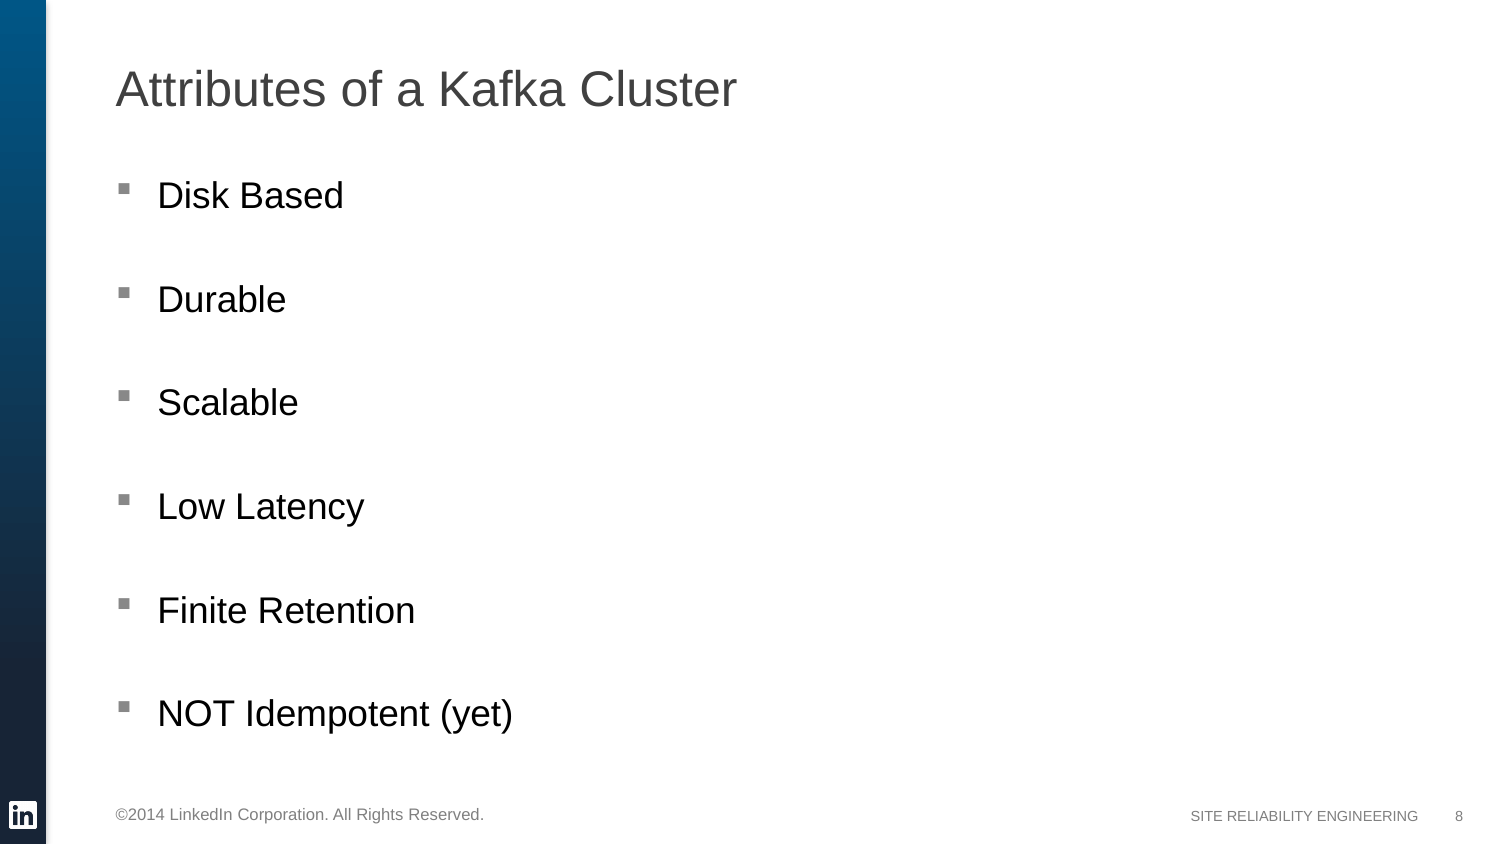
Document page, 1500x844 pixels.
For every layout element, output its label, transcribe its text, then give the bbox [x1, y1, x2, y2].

title Attributes of a Kafka Cluster [115, 24, 1422, 149]
slide_number 8 [1112, 801, 1463, 830]
picture [9, 801, 37, 829]
list Disk Based Durable Scalable Low Latency Finite Retention NOT Idempotent (yet) [115, 163, 1423, 749]
